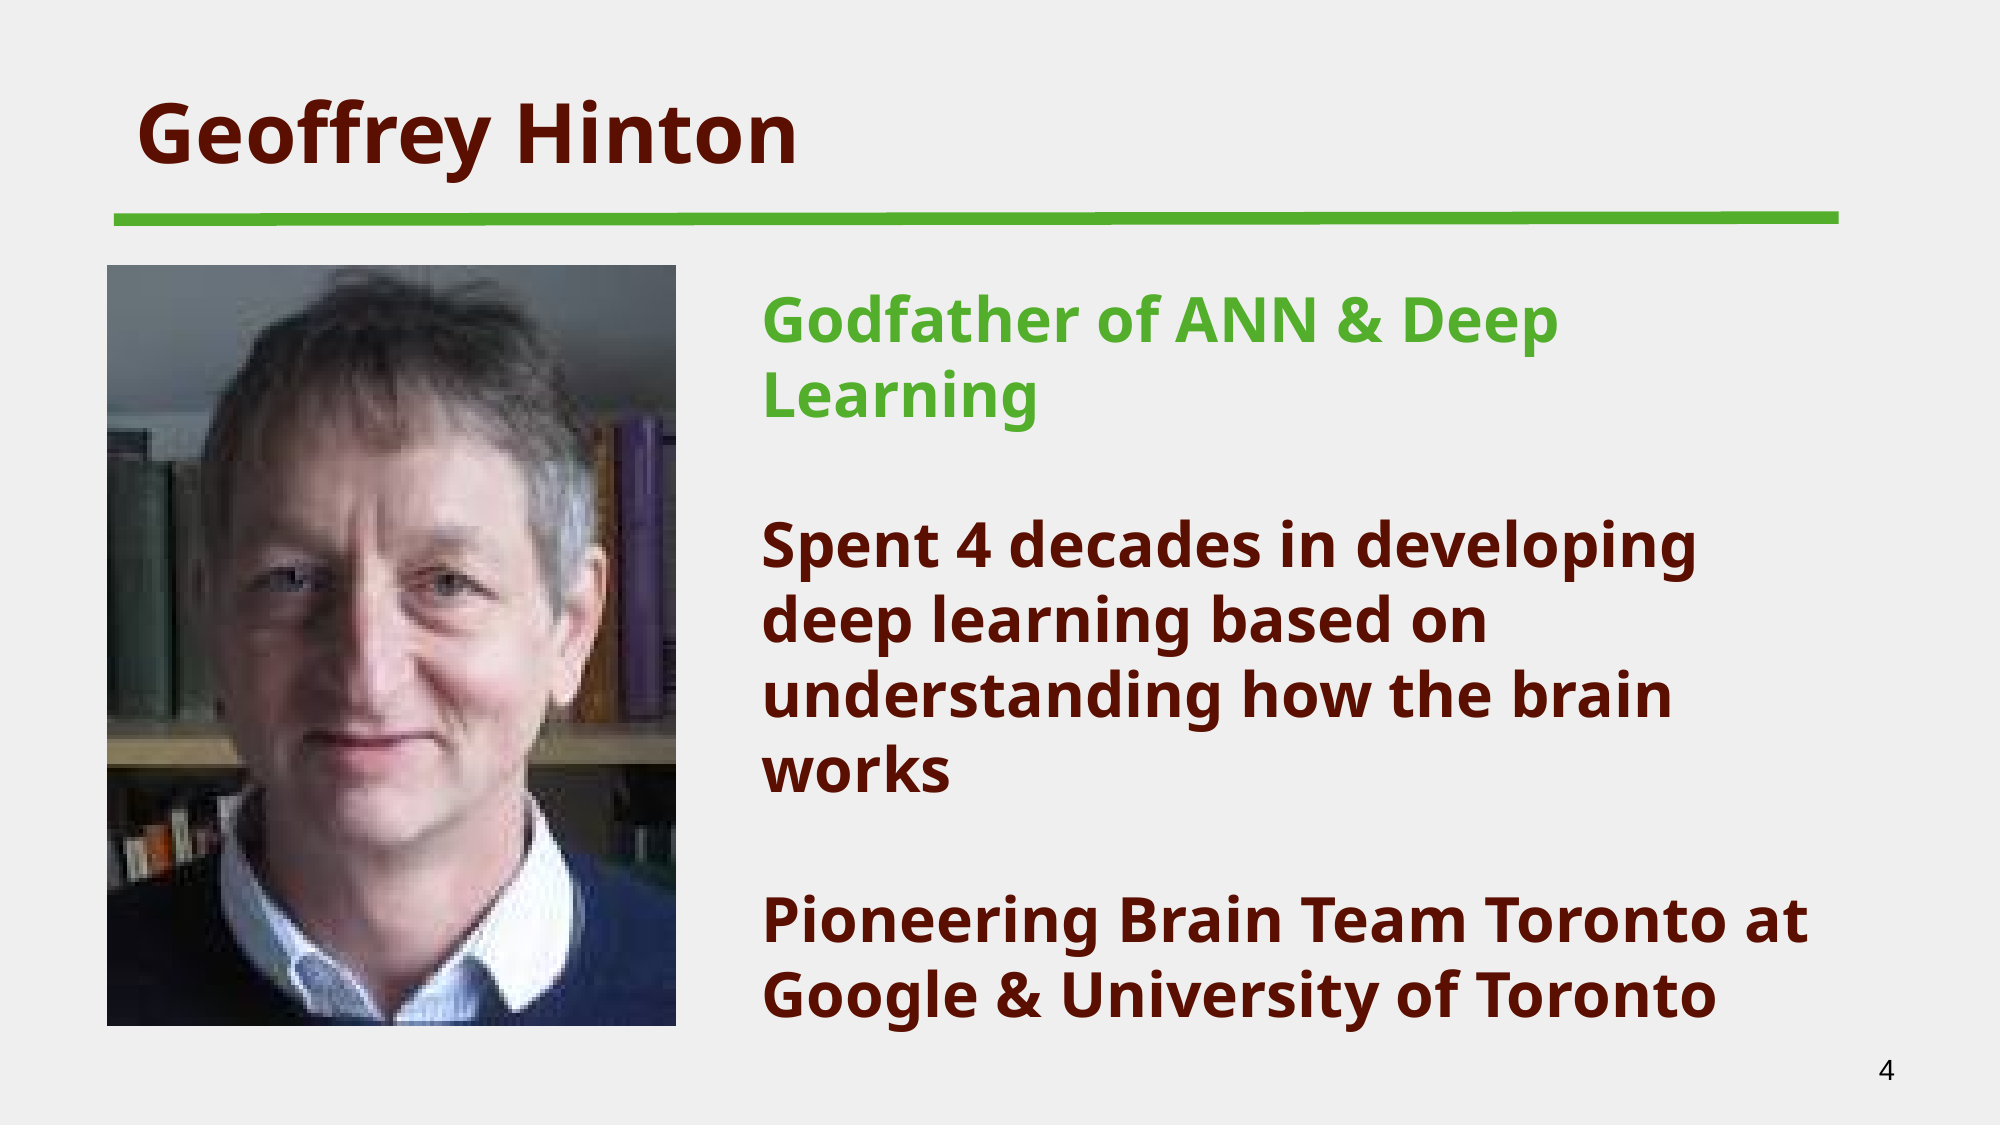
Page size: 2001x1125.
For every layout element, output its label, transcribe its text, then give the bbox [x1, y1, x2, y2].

title Geoffrey Hinton [115, 59, 1839, 199]
slide_number ‹#› [1858, 1025, 1979, 1112]
text_box Godfather of ANN & Deep Learning Spent 4 decades in developing deep learning based on understanding how the brain works Pioneering Brain Team Toronto at Google & University of Toronto [746, 265, 1859, 995]
picture [107, 265, 676, 1026]
